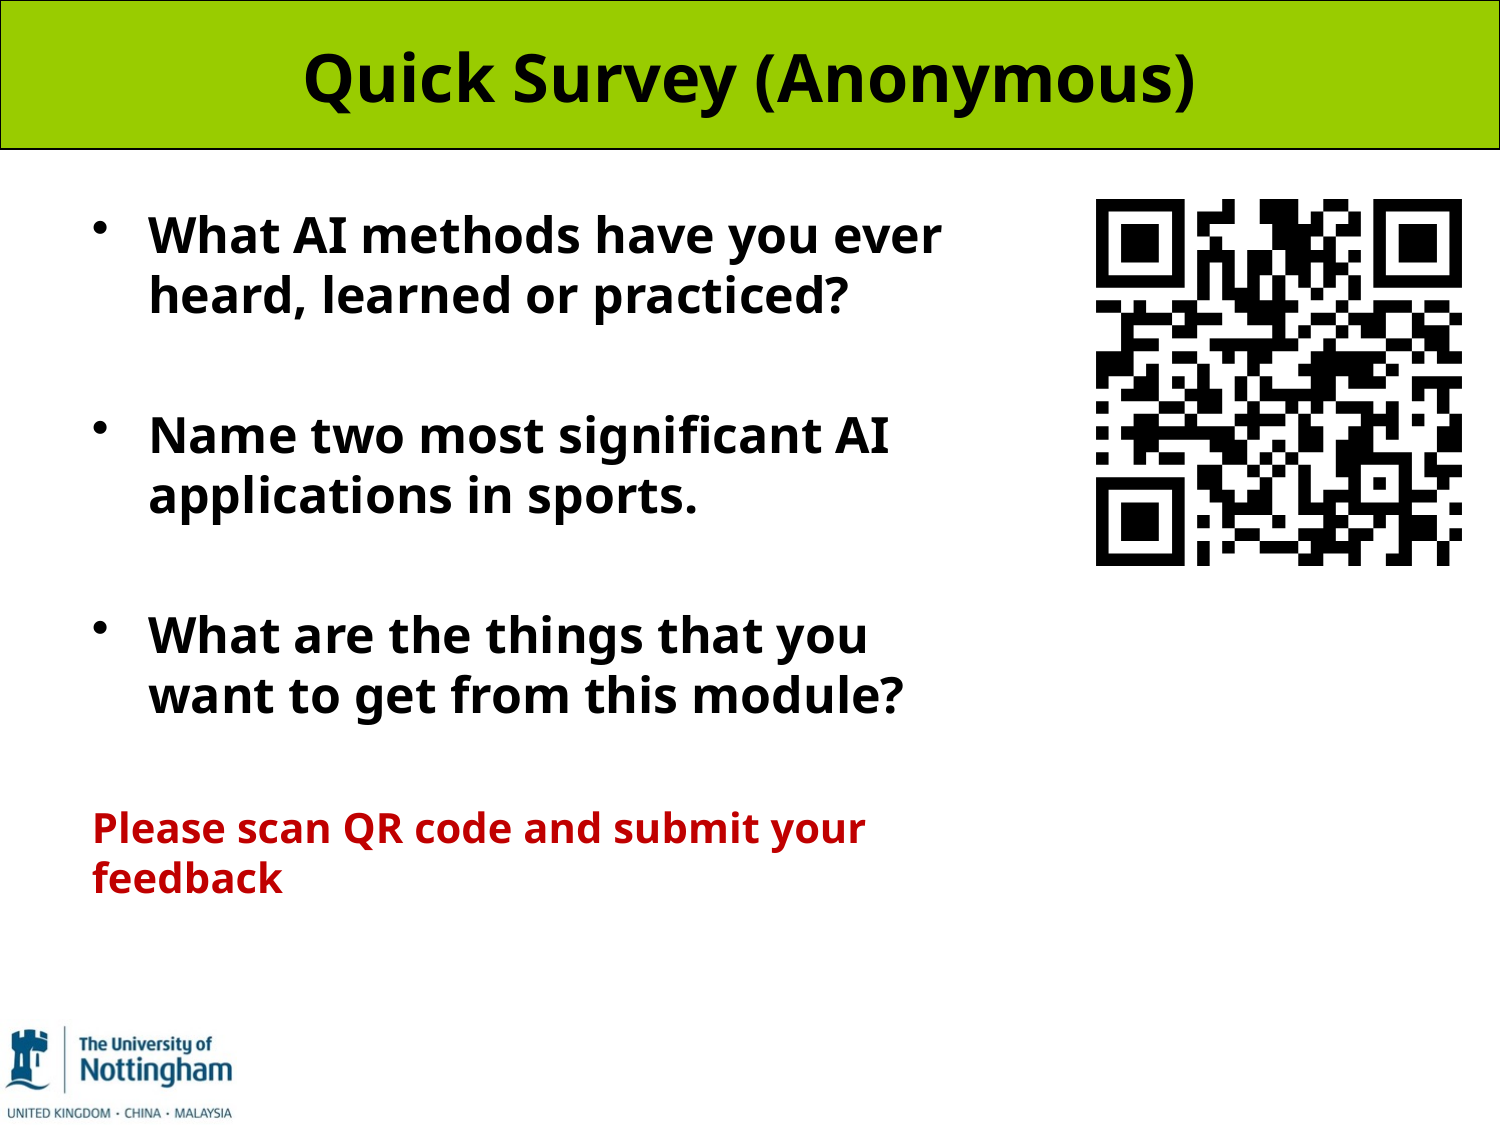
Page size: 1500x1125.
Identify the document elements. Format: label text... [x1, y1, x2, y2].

title Quick Survey (Anonymous) [53, 2, 1447, 149]
picture [0, 1019, 237, 1125]
picture [1092, 184, 1471, 575]
list What AI methods have you ever heard, learned or practiced? Name two most significant AI applications in sports. What are the things that you want to get from this module? Please scan QR code and submit your feedback [76, 196, 1022, 1012]
